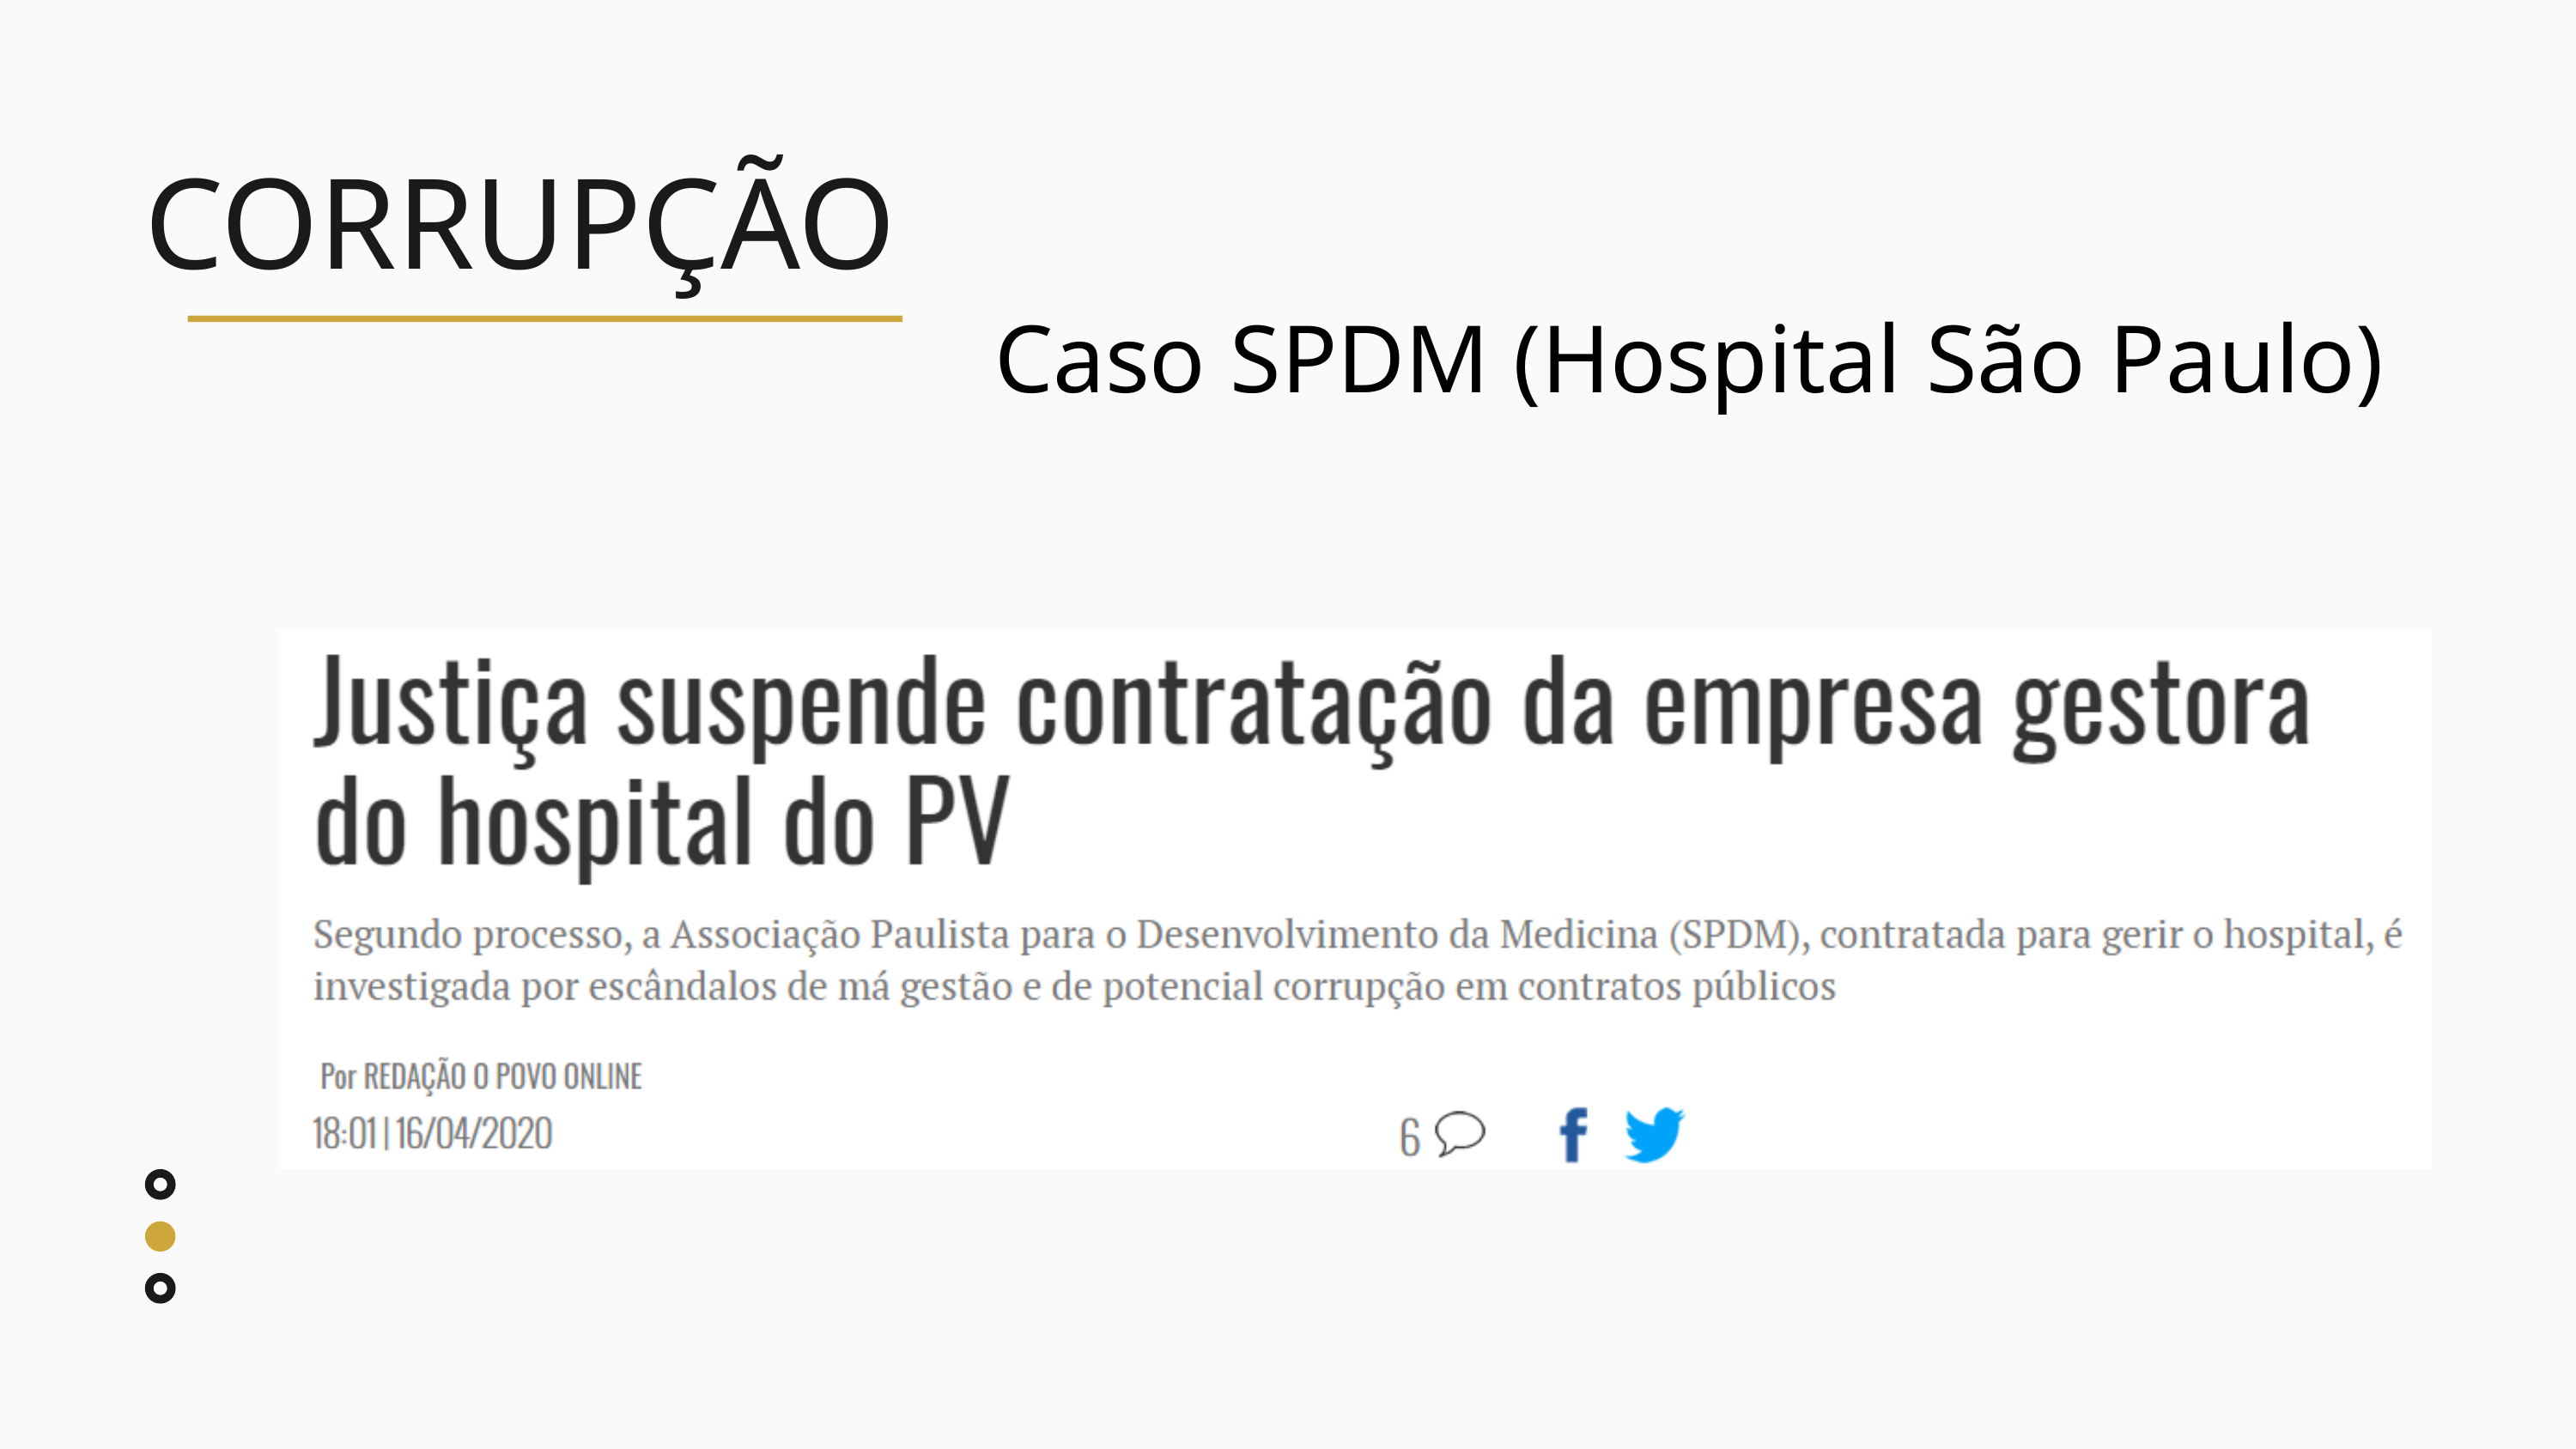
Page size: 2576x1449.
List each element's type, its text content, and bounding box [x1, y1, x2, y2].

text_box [92, 1221, 228, 1252]
text_box [187, 315, 902, 323]
text_box Caso SPDM (Hospital São Paulo) [948, 281, 2432, 542]
text_box CORRUPÇÃO [144, 149, 1136, 294]
picture [278, 629, 2432, 1170]
